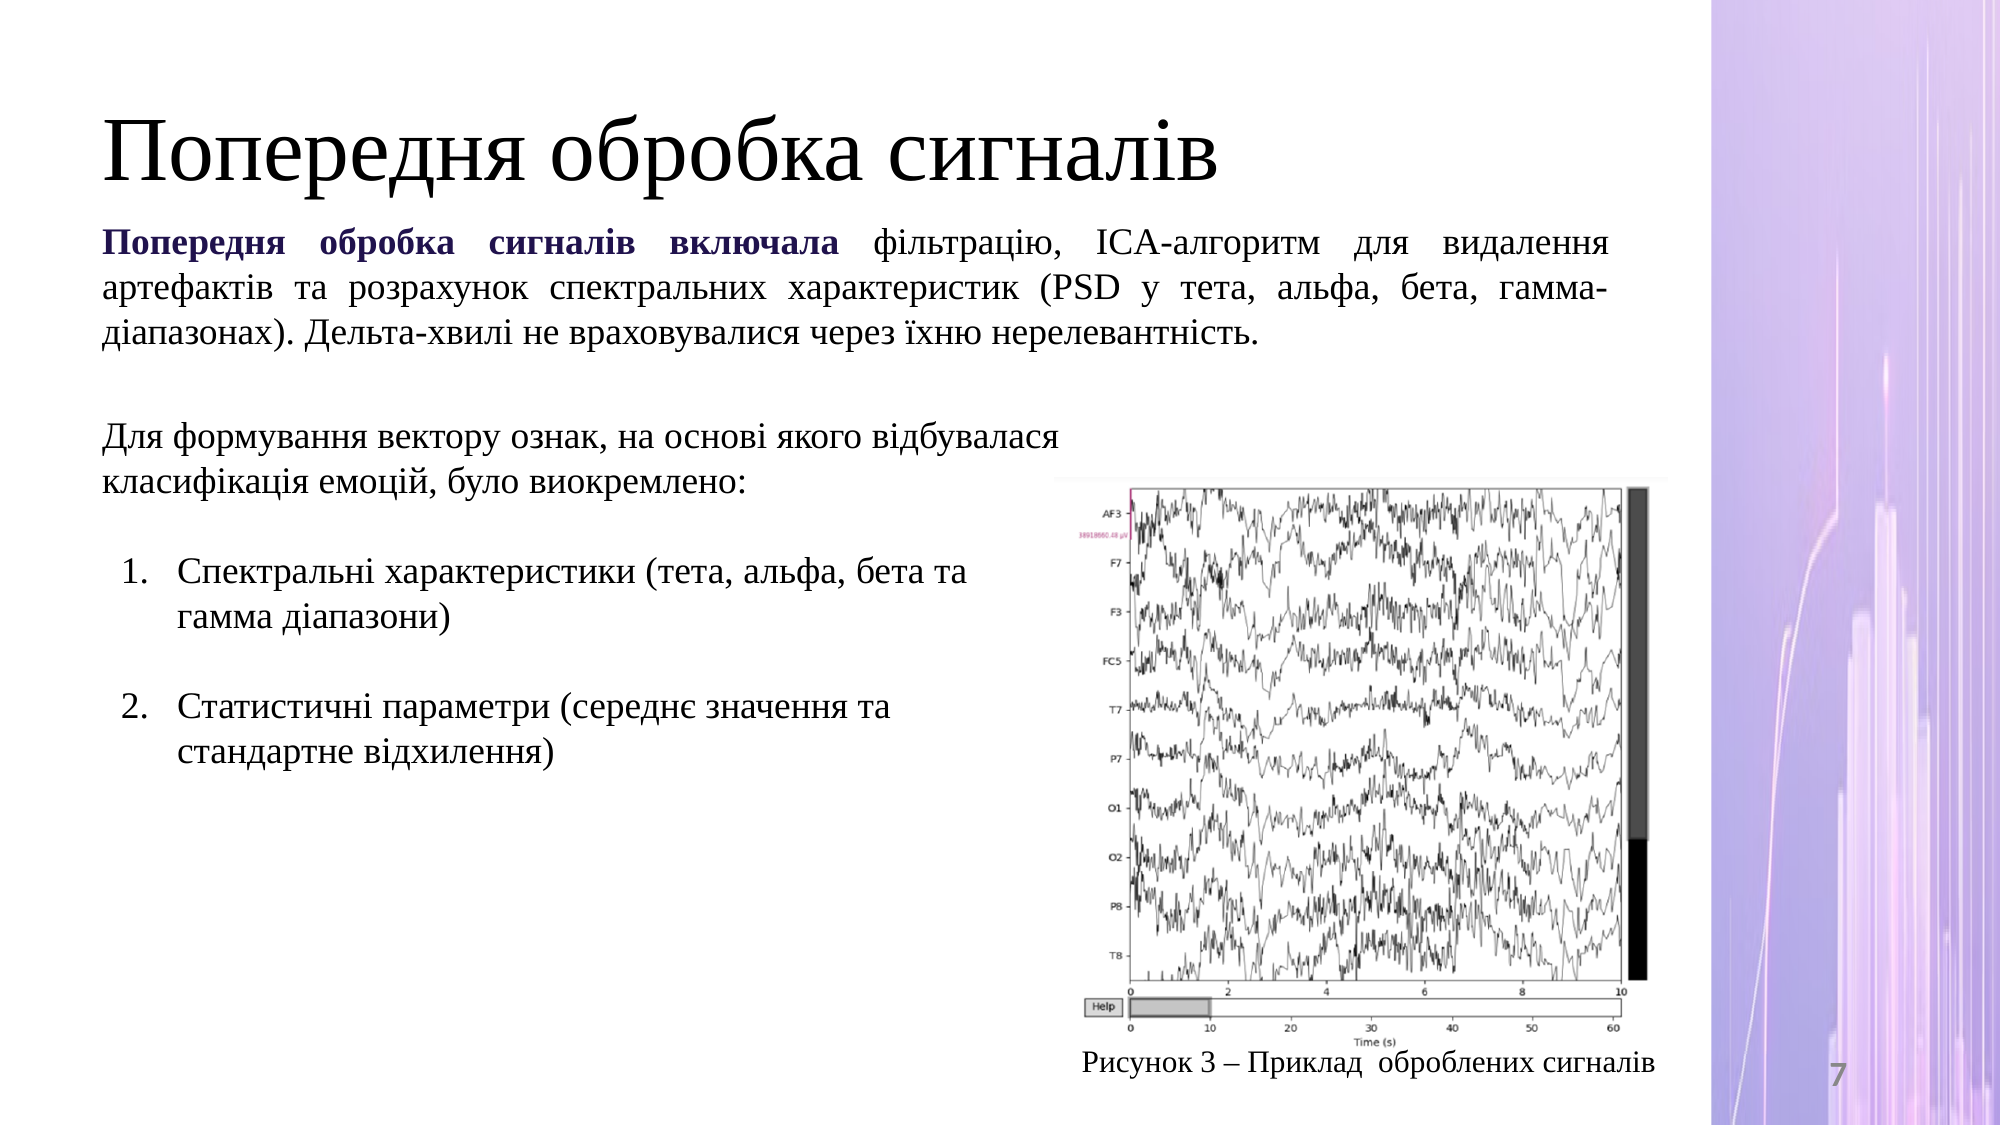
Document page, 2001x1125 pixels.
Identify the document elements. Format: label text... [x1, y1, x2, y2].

picture [1711, 0, 2000, 1125]
title Попередня обробка сигналів [87, 41, 1706, 260]
slide_number 7 [1412, 1042, 1706, 1103]
picture [1053, 476, 1669, 1050]
text_box Попередня обробка сигналів включала фільтрацію, ICA-алгоритм для видалення артефактів та розрахунок спектральних характеристик (PSD у тета, альфа, бета, гамма-діапазонах). Дельта-хвилі не враховувалися через їхню нерелевантність. [87, 209, 1625, 364]
text_box Для формування вектору ознак, на основі якого відбувалася класифікація емоцій, було виокремлено: Спектральні характеристики (тета, альфа, бета та гамма діапазони) Статистичні параметри (середнє значення та стандартне відхилення) [87, 396, 1080, 787]
text_box Рисунок 3 – Приклад оброблених сигналів [1066, 1058, 1412, 1087]
